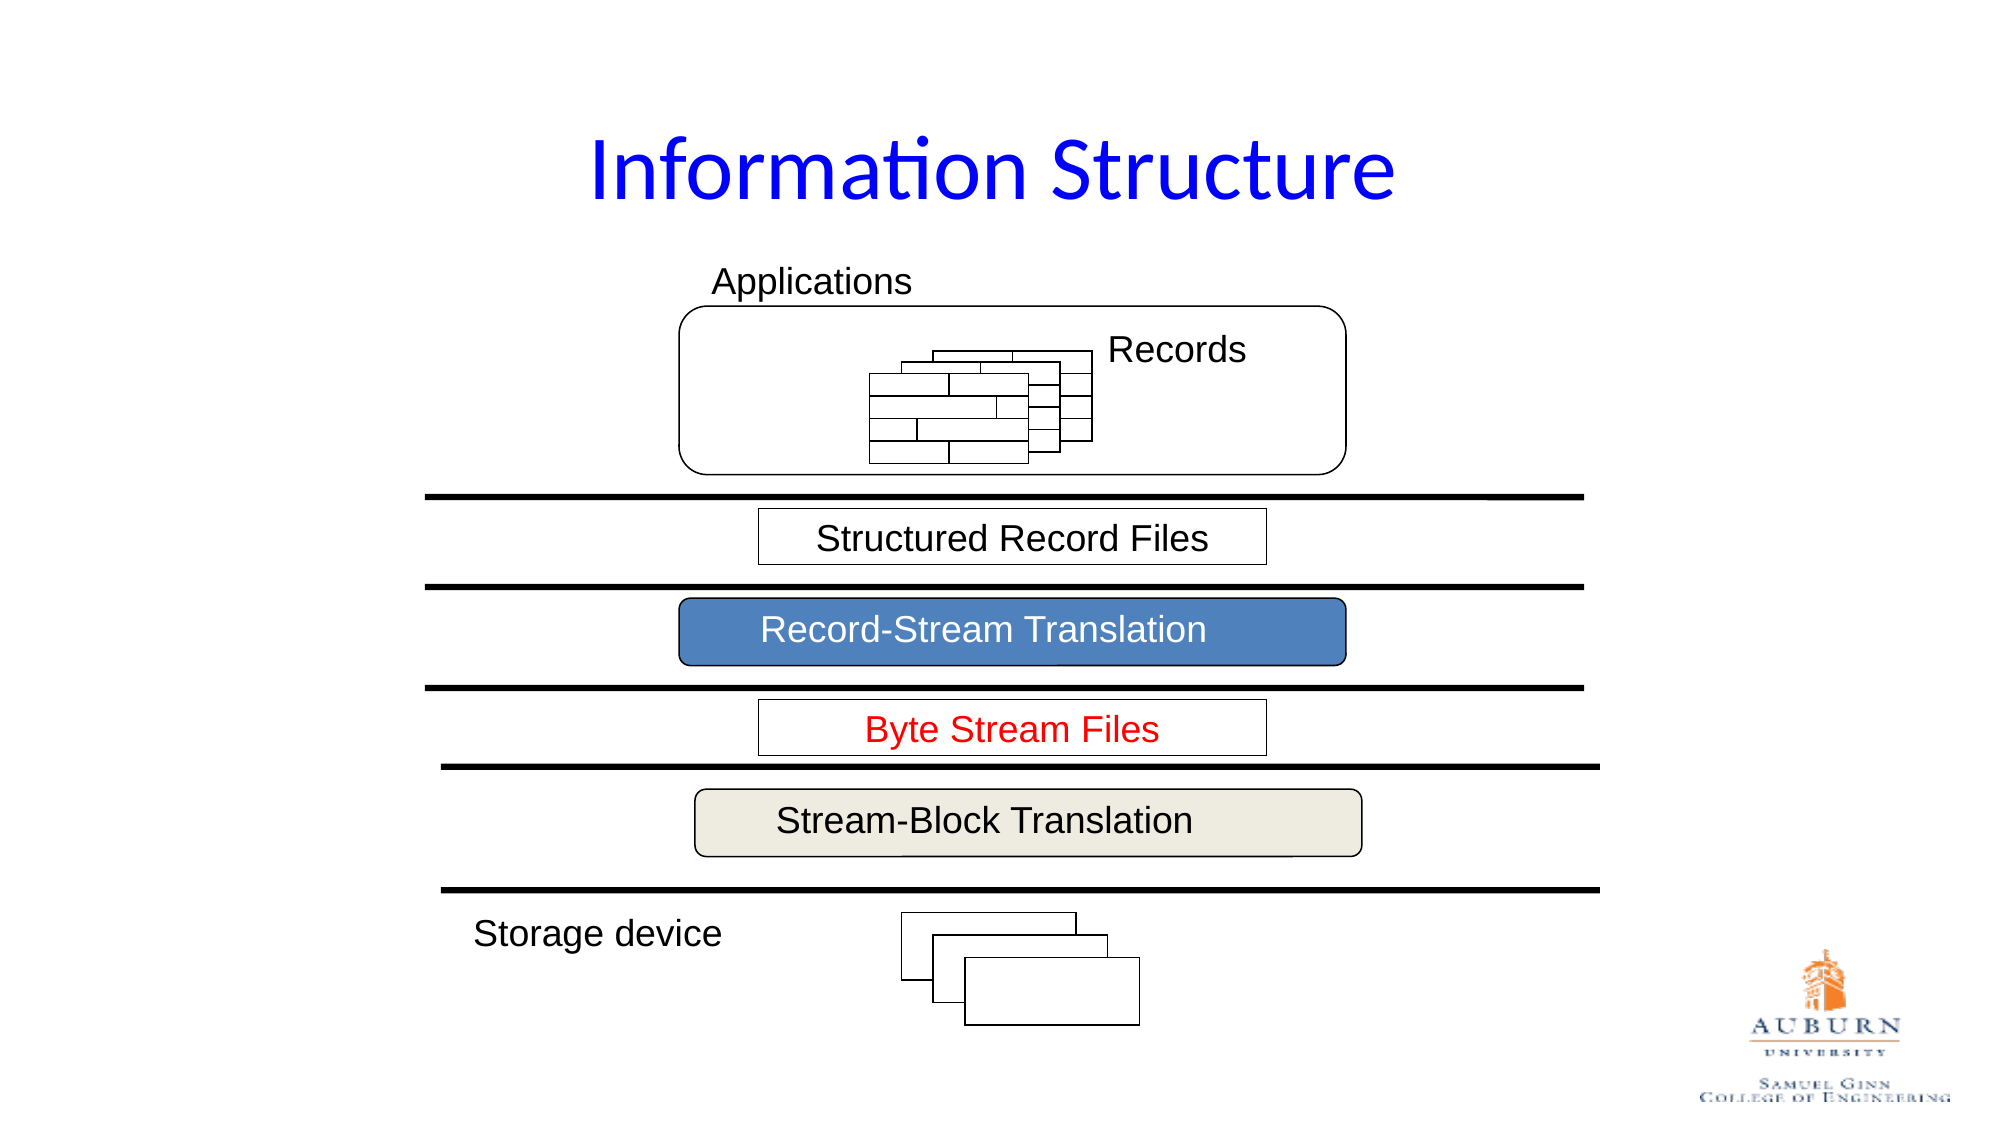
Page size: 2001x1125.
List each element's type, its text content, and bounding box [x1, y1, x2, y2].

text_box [424, 249, 1601, 1026]
title Information Structure [362, 75, 1625, 250]
picture [1700, 949, 1950, 1102]
